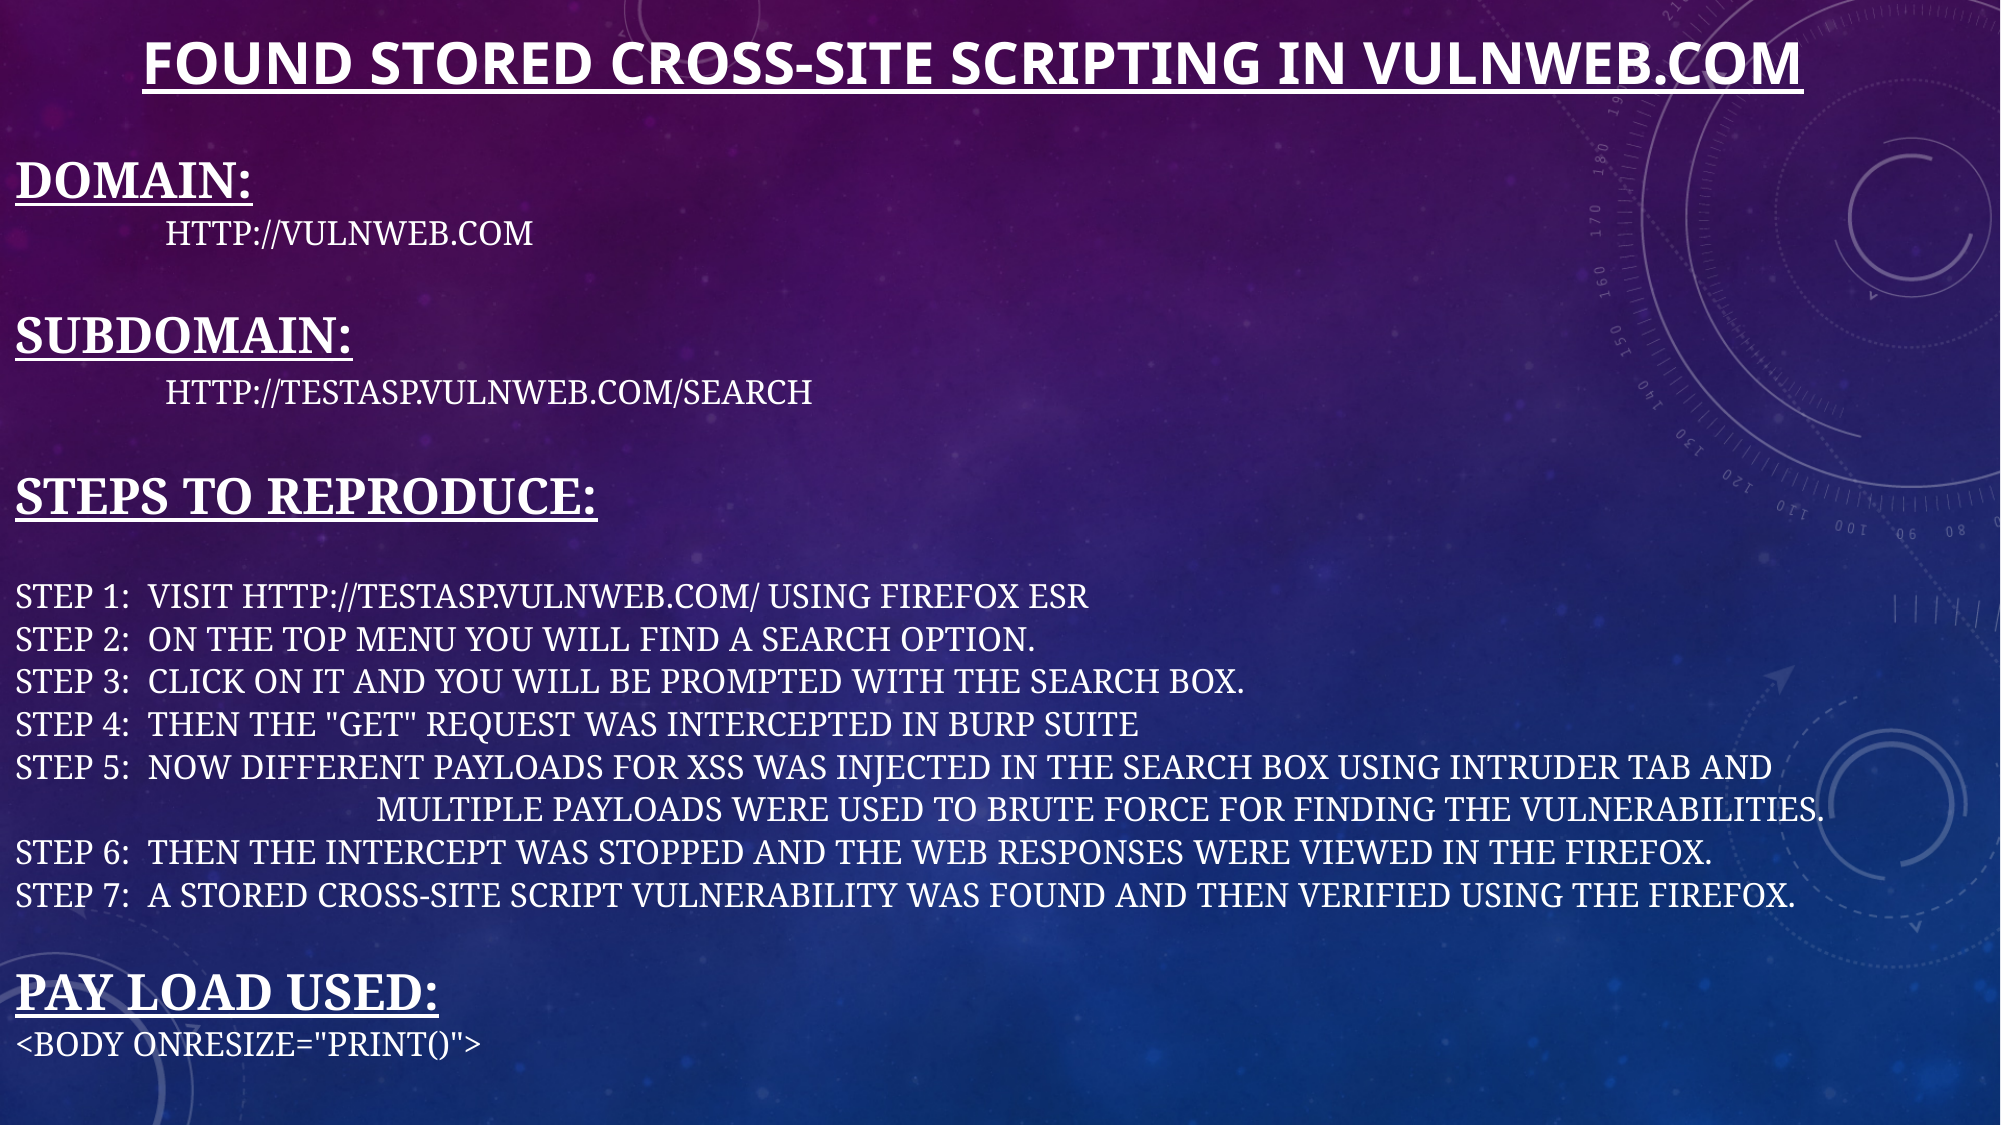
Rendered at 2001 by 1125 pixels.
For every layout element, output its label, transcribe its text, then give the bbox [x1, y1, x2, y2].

title Found stored cross-site scripting in Vulnweb.com Domain: http://vulnweb.com Subdomain: http://testasp.vulnweb.com/search Steps to reproduce: Step 1: Visit http://testasp.vulnweb.com/ using Firefox esr Step 2: On the top menu you will find a search option. Step 3: Click on it and you will be prompted with the Search box. Step 4: Then the "GET" request was intercepted in Burp Suite Step 5: Now different payloads for XSS was injected in the search box using intruder tab and multiple payloads were used to brute force for finding the vulnerabilities. Step 6: Then the intercept was stopped and the web responses were viewed in the Firefox. Step 7: A stored cross-site script vulnerability was found and then verified using the Firefox. Pay load used: <body onresize="print()"> [0, 0, 2000, 1125]
